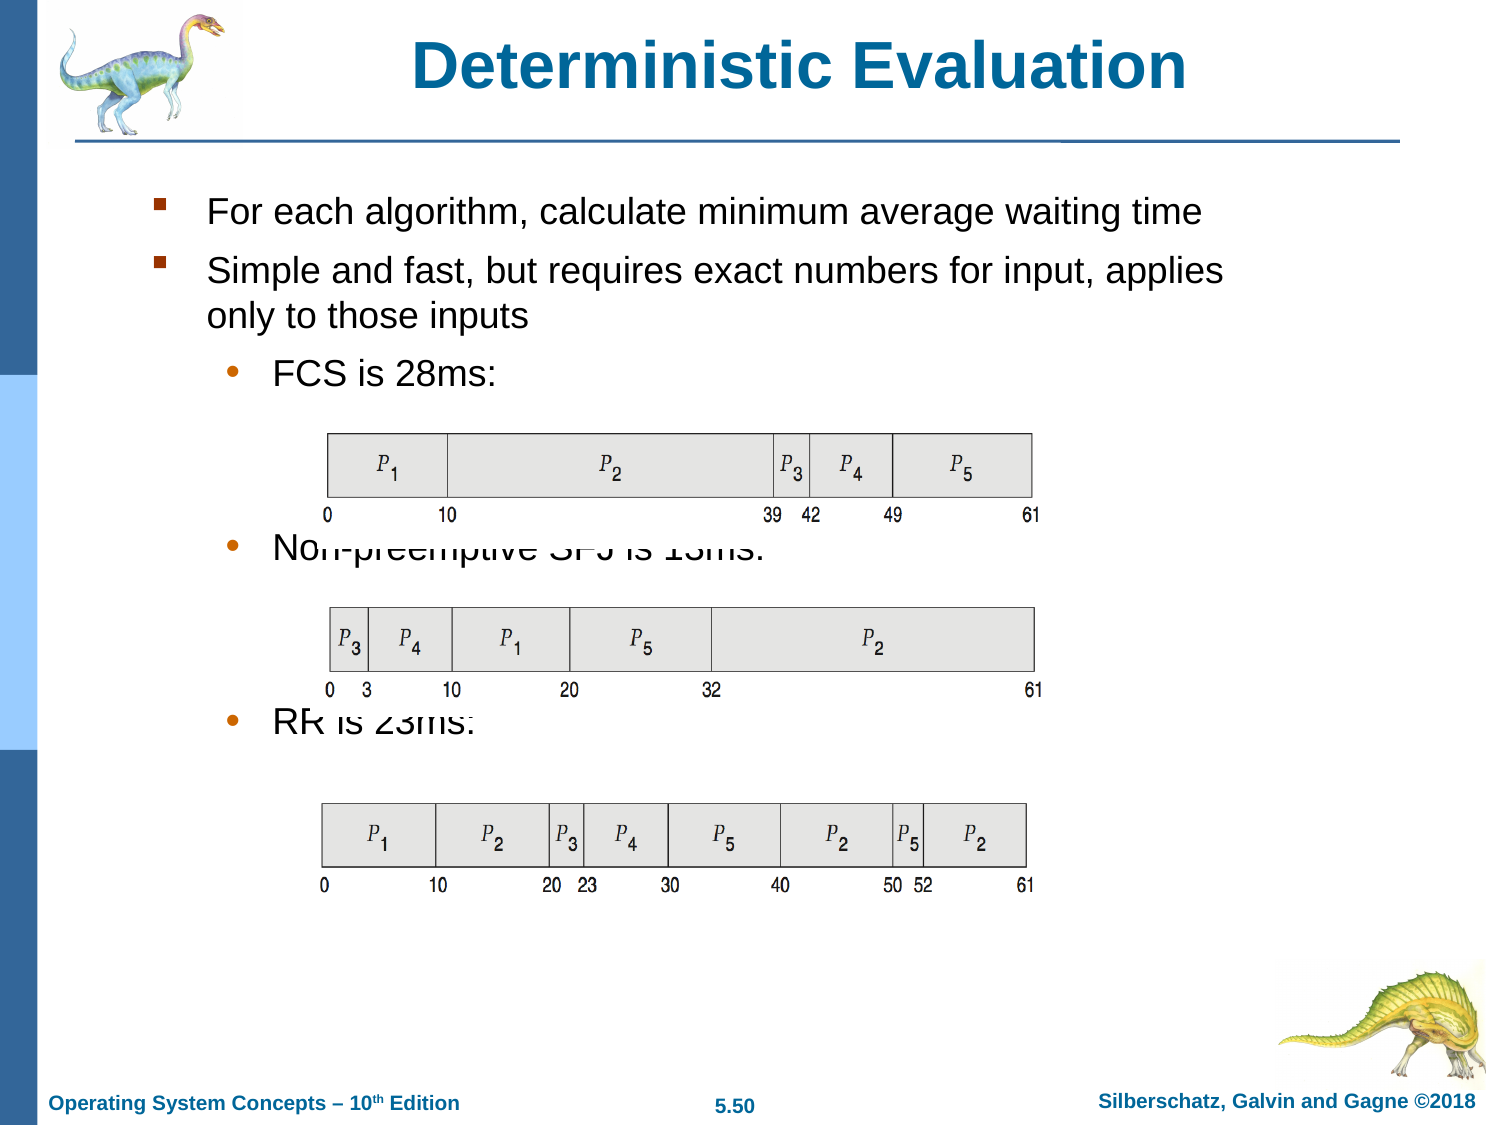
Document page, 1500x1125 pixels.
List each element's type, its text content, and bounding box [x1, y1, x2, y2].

list For each algorithm, calculate minimum average waiting time Simple and fast, but requires exact numbers for input, applies only to those inputs FCS is 28ms: Non-preemptive SFJ is 13ms: RR is 23ms: [135, 179, 1299, 949]
picture [1275, 959, 1486, 1090]
title Deterministic Evaluation [175, 14, 1425, 110]
picture [310, 589, 1054, 718]
picture [46, 0, 243, 149]
picture [317, 412, 1047, 550]
picture [311, 782, 1041, 907]
